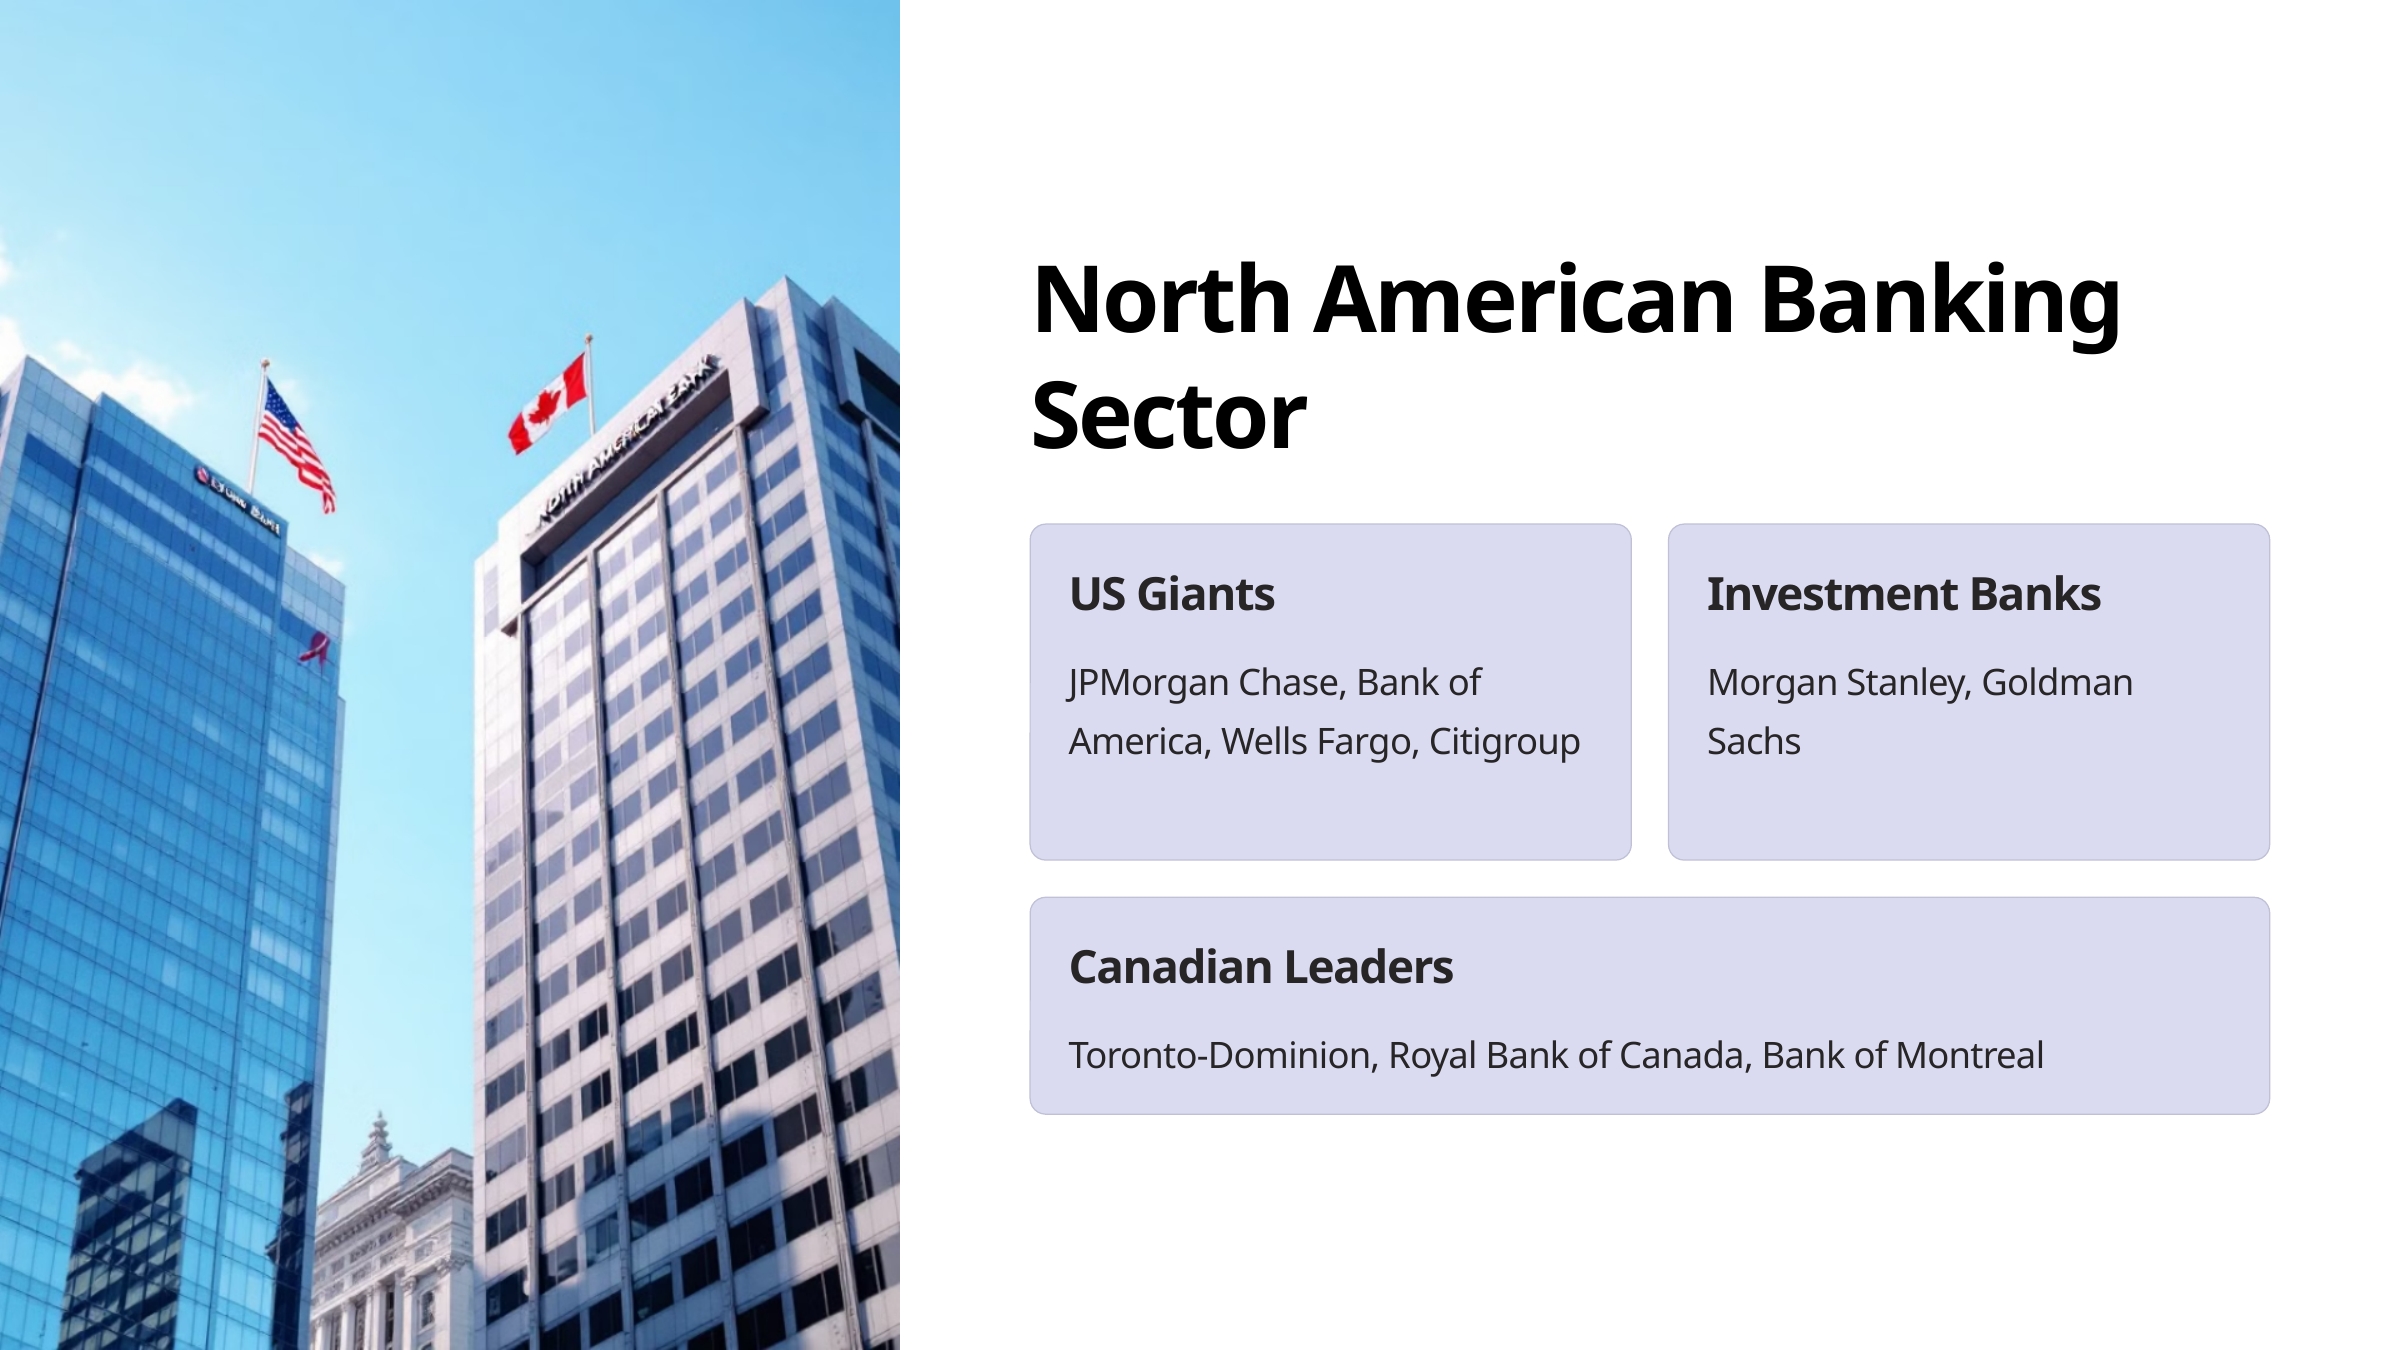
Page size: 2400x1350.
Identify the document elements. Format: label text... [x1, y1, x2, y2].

text_box Canadian Leaders [1068, 935, 1534, 994]
text_box [1030, 897, 2270, 1115]
text_box [1668, 524, 2270, 861]
text_box Toronto-Dominion, Royal Bank of Canada, Bank of Montreal [1068, 1016, 2232, 1076]
text_box Investment Banks [1706, 562, 2173, 621]
text_box North American Banking Sector [1030, 235, 2270, 469]
text_box Morgan Stanley, Goldman Sachs [1706, 642, 2232, 762]
text_box JPMorgan Chase, Bank of America, Wells Fargo, Citigroup [1068, 642, 1593, 822]
picture [0, 0, 901, 1350]
text_box US Giants [1068, 562, 1534, 621]
text_box [1030, 524, 1632, 861]
